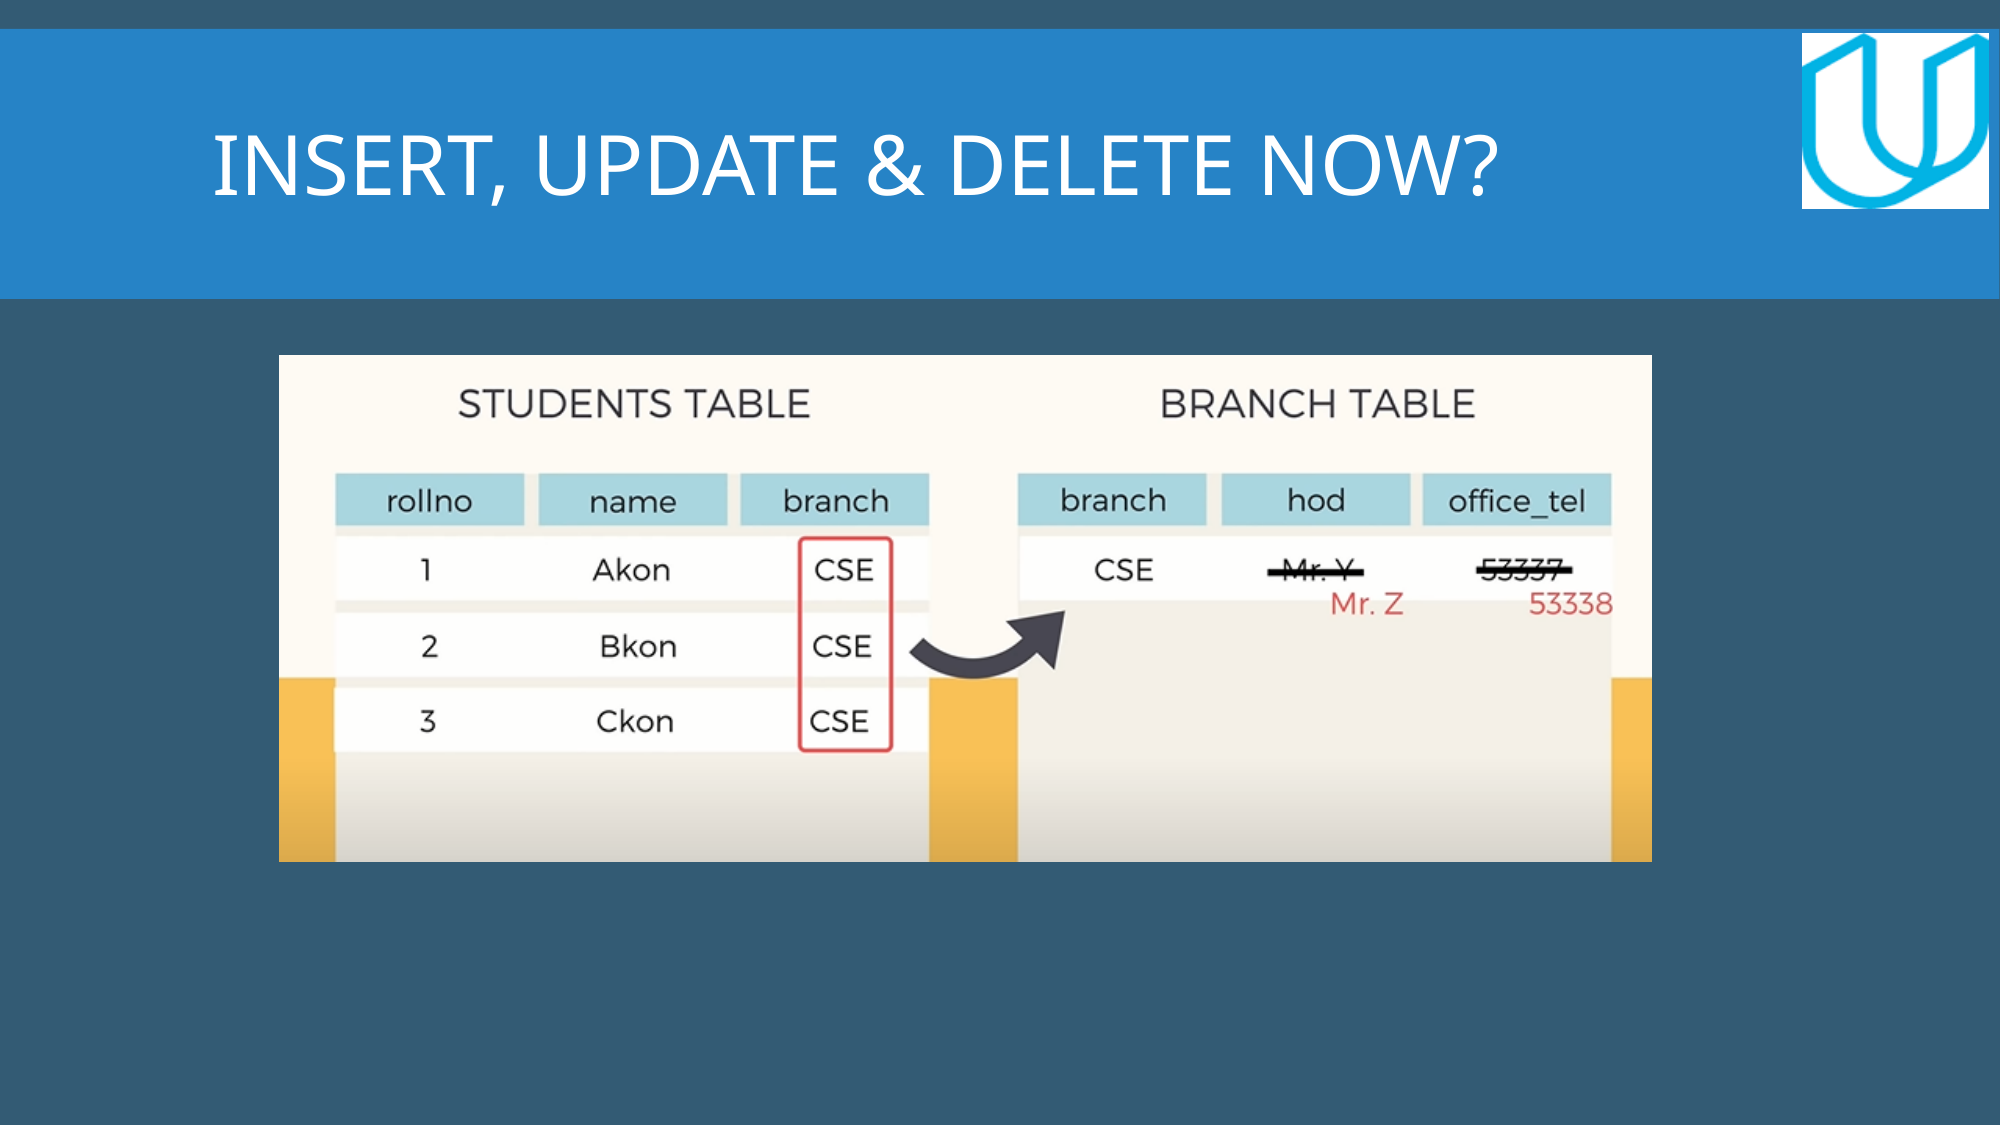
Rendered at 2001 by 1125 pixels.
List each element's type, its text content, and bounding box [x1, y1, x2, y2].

picture [1745, 27, 2000, 210]
picture [1933, 47, 1974, 167]
picture [1816, 47, 1912, 197]
title Insert, Update & delete now? [197, 46, 1803, 295]
picture [279, 355, 1652, 862]
